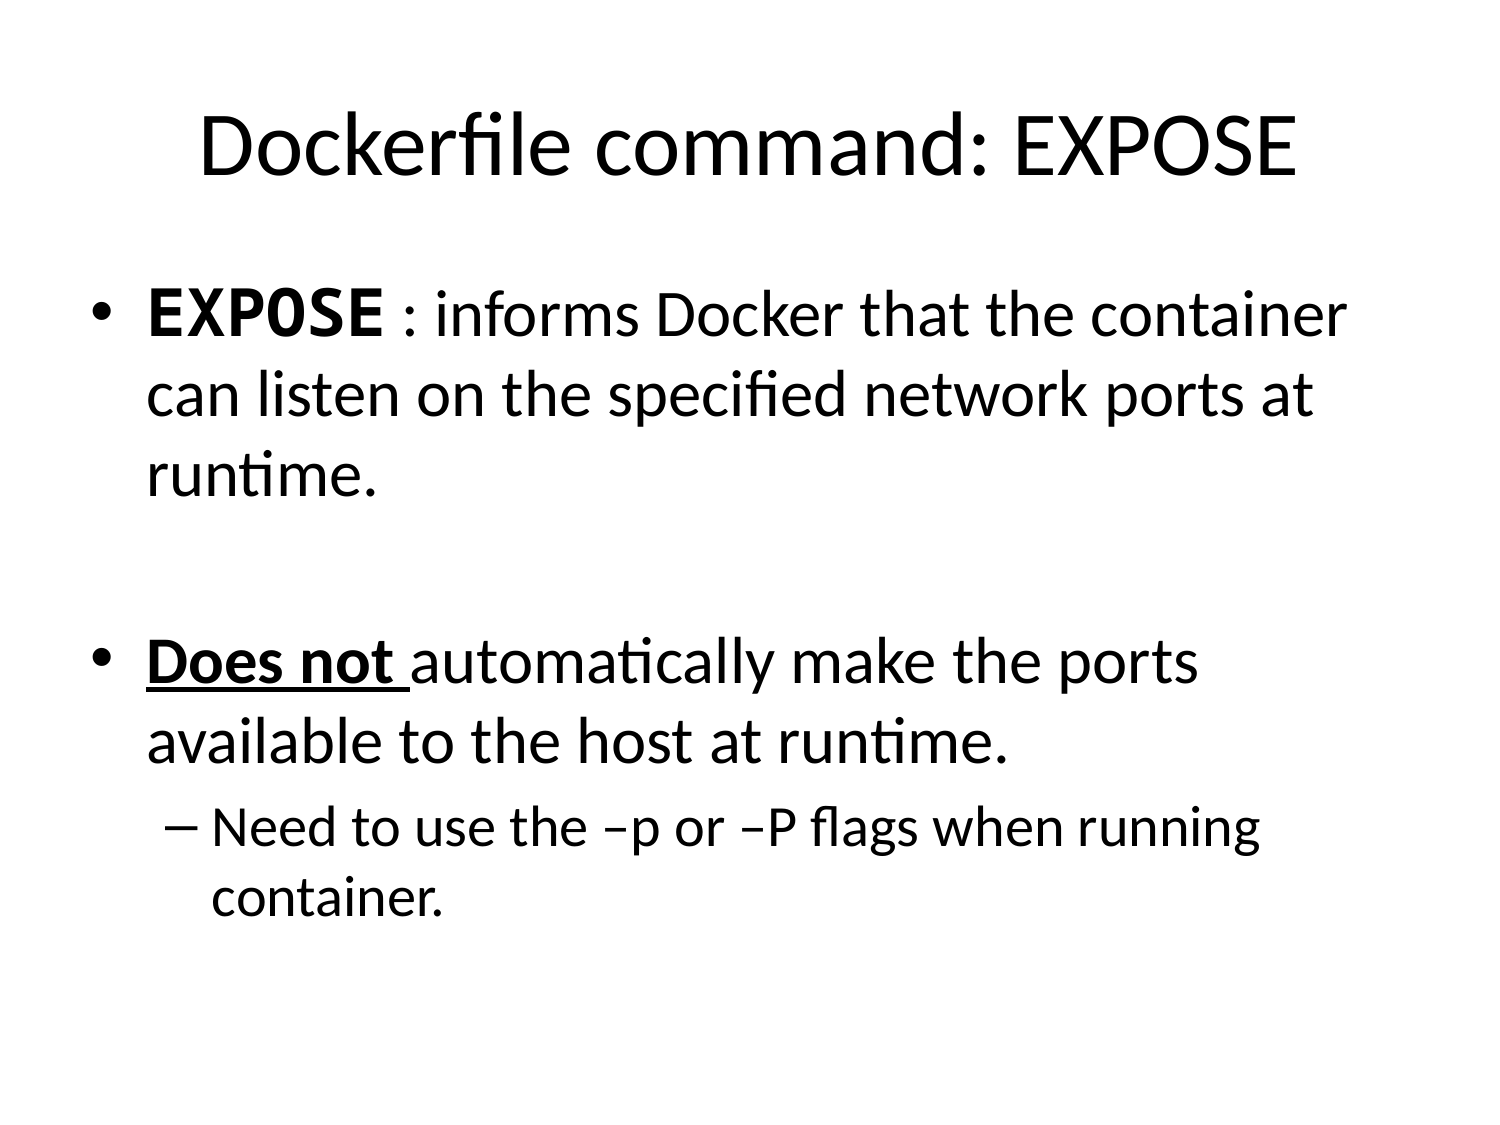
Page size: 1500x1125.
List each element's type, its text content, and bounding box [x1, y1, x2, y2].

list EXPOSE : informs Docker that the container can listen on the specified network ports at runtime. Does not automatically make the ports available to the host at runtime. Need to use the –p or –P flags when running container. [75, 262, 1425, 1005]
title Dockerfile command: EXPOSE [75, 45, 1425, 233]
